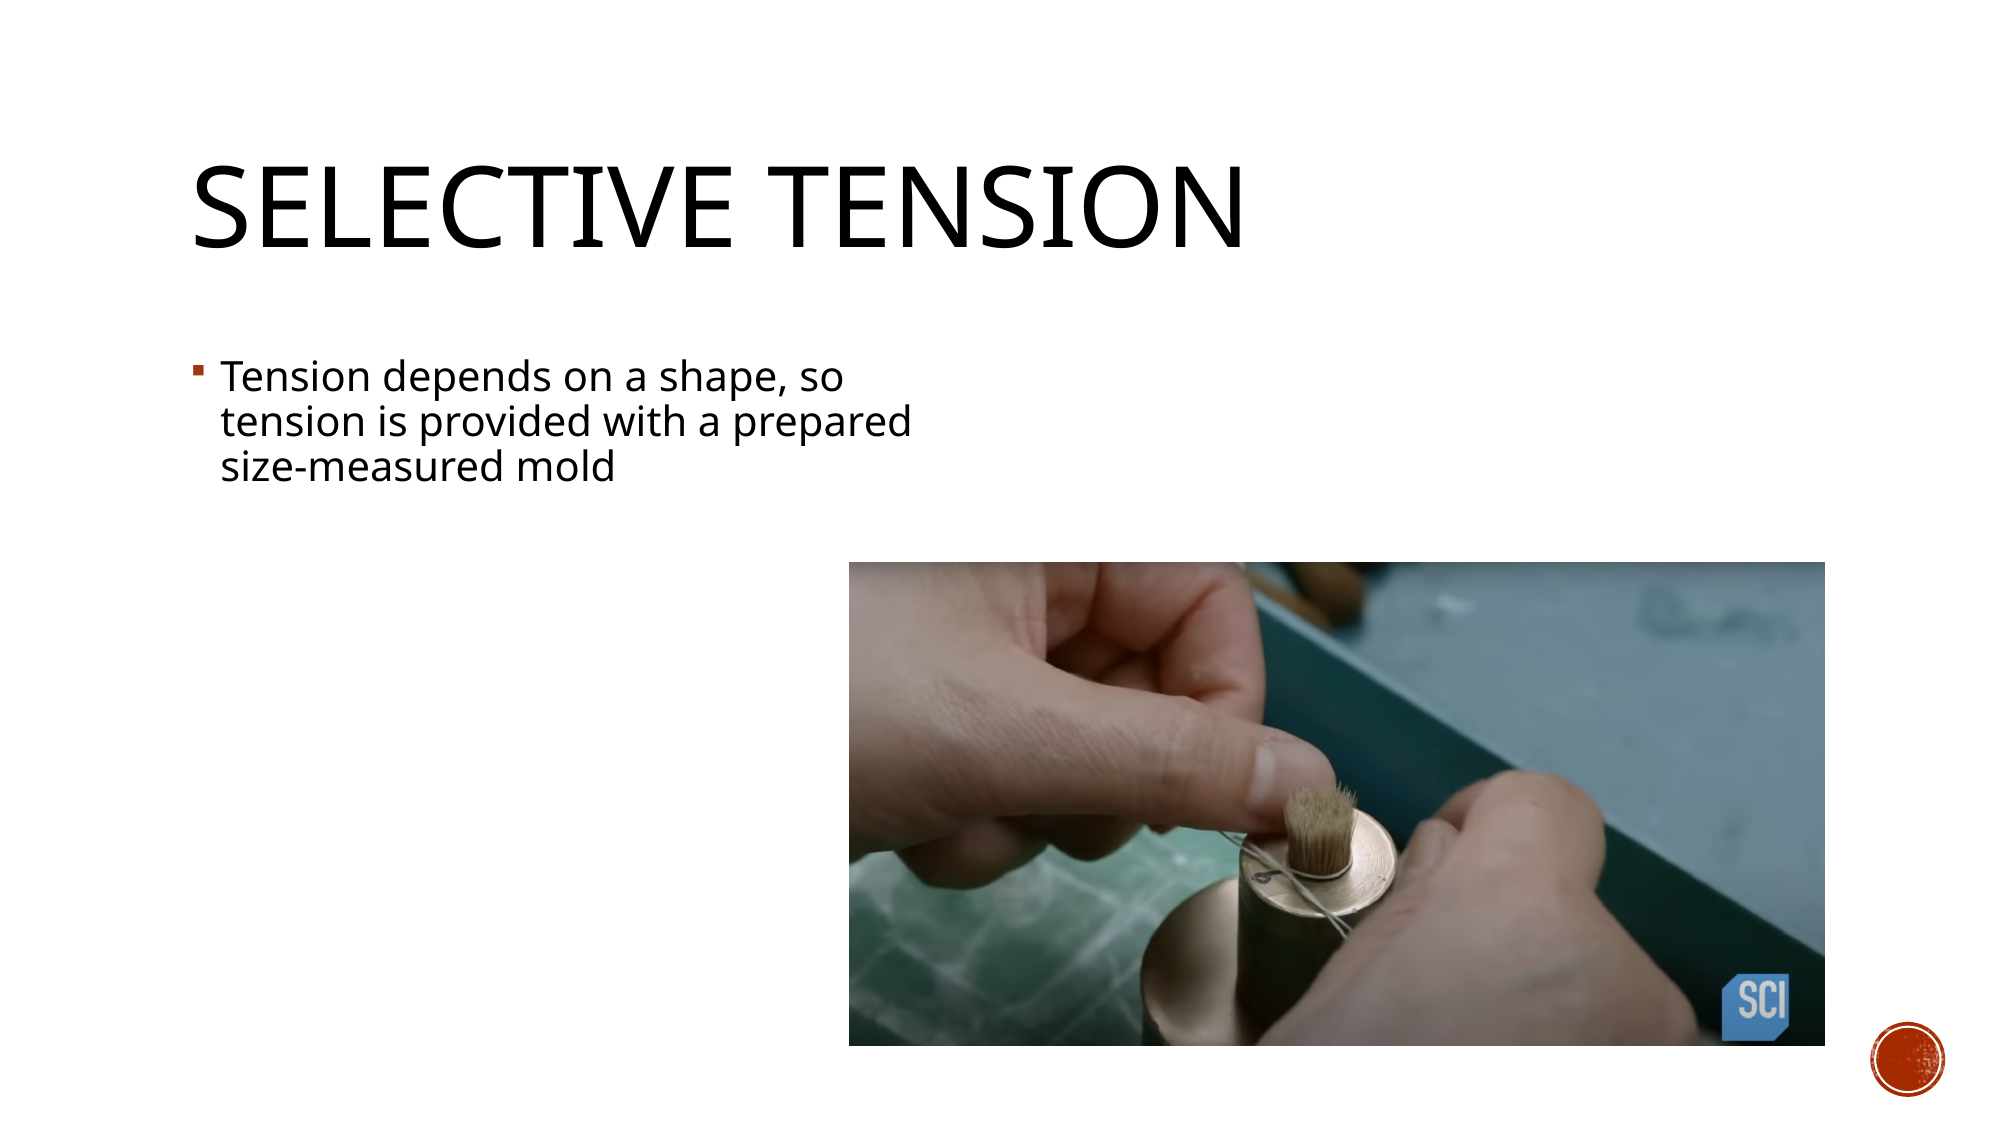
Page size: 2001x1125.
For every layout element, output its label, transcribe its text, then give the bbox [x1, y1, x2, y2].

picture [849, 562, 1825, 1046]
title Selective Tension [175, 79, 1826, 344]
list Tension depends on a shape, so tension is provided with a prepared size-measured mold [175, 348, 1000, 1013]
